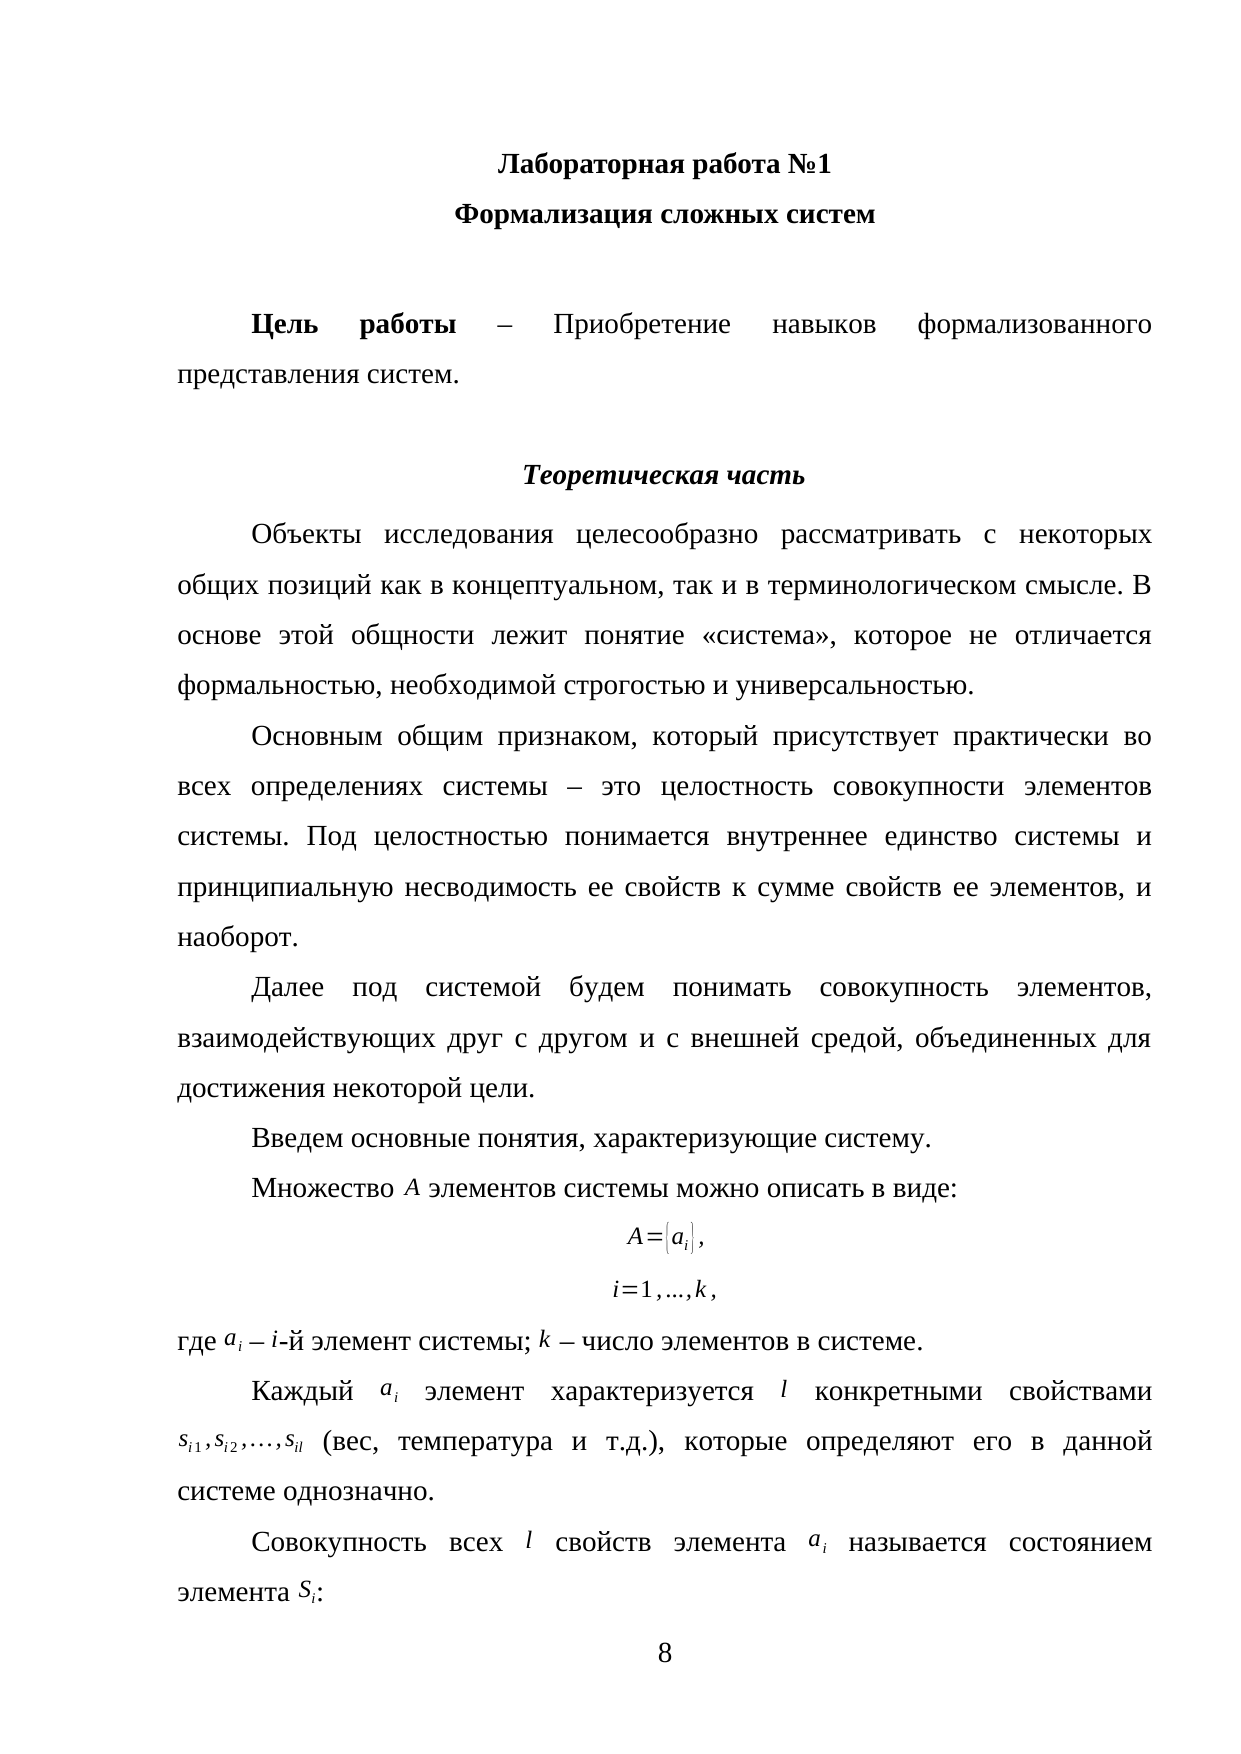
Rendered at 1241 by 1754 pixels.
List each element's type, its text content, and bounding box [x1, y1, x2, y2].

subtitle Лабораторная работа №1 Формализация сложных систем [177, 146, 1153, 230]
